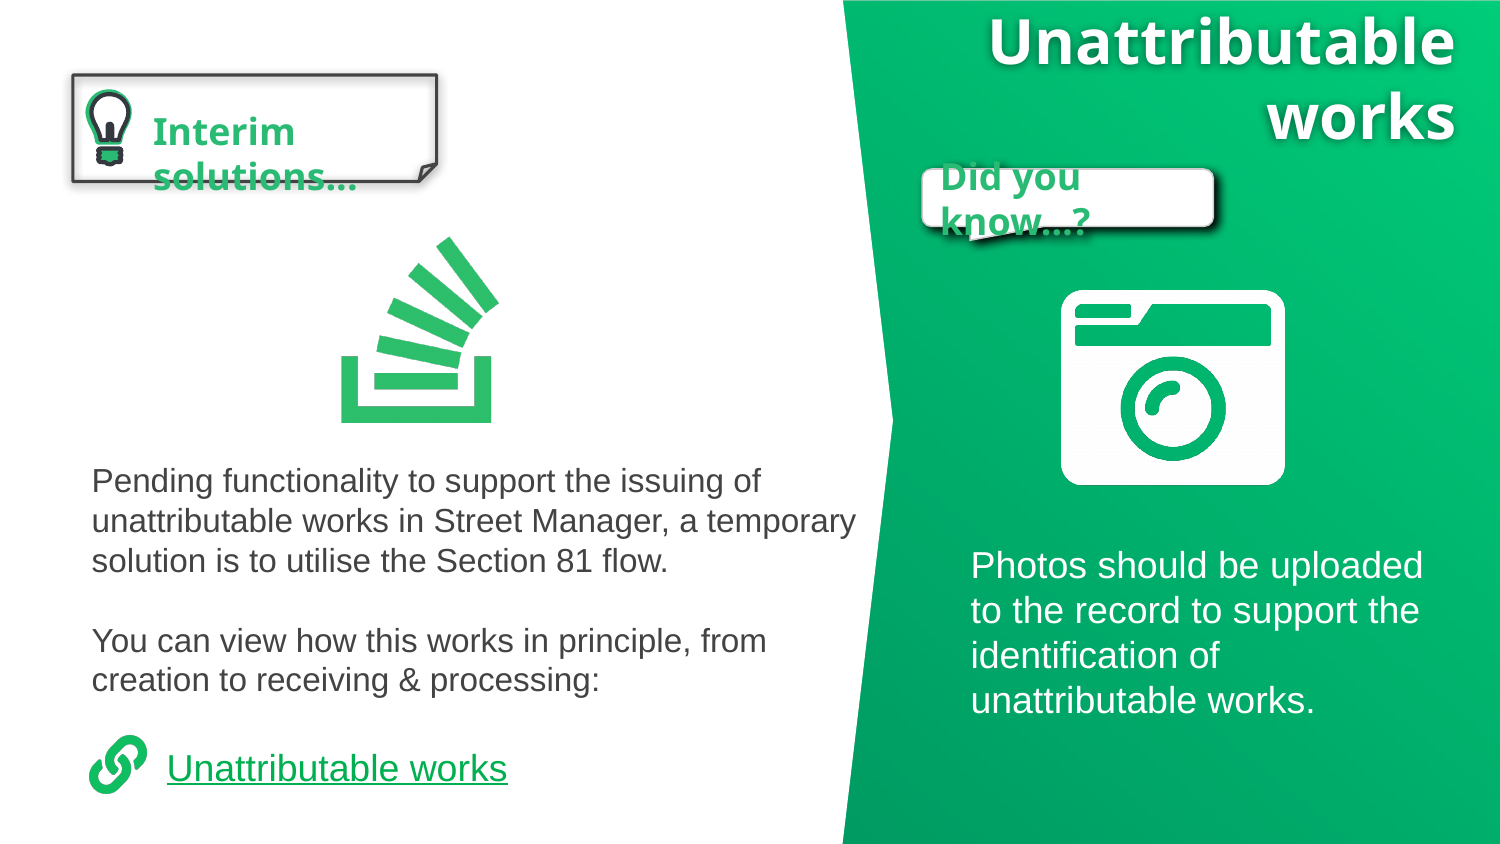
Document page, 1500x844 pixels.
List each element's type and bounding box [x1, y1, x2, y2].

picture [0, 0, 1500, 844]
text_box [85, 89, 133, 145]
text_box [96, 147, 122, 165]
text_box [76, 451, 874, 811]
